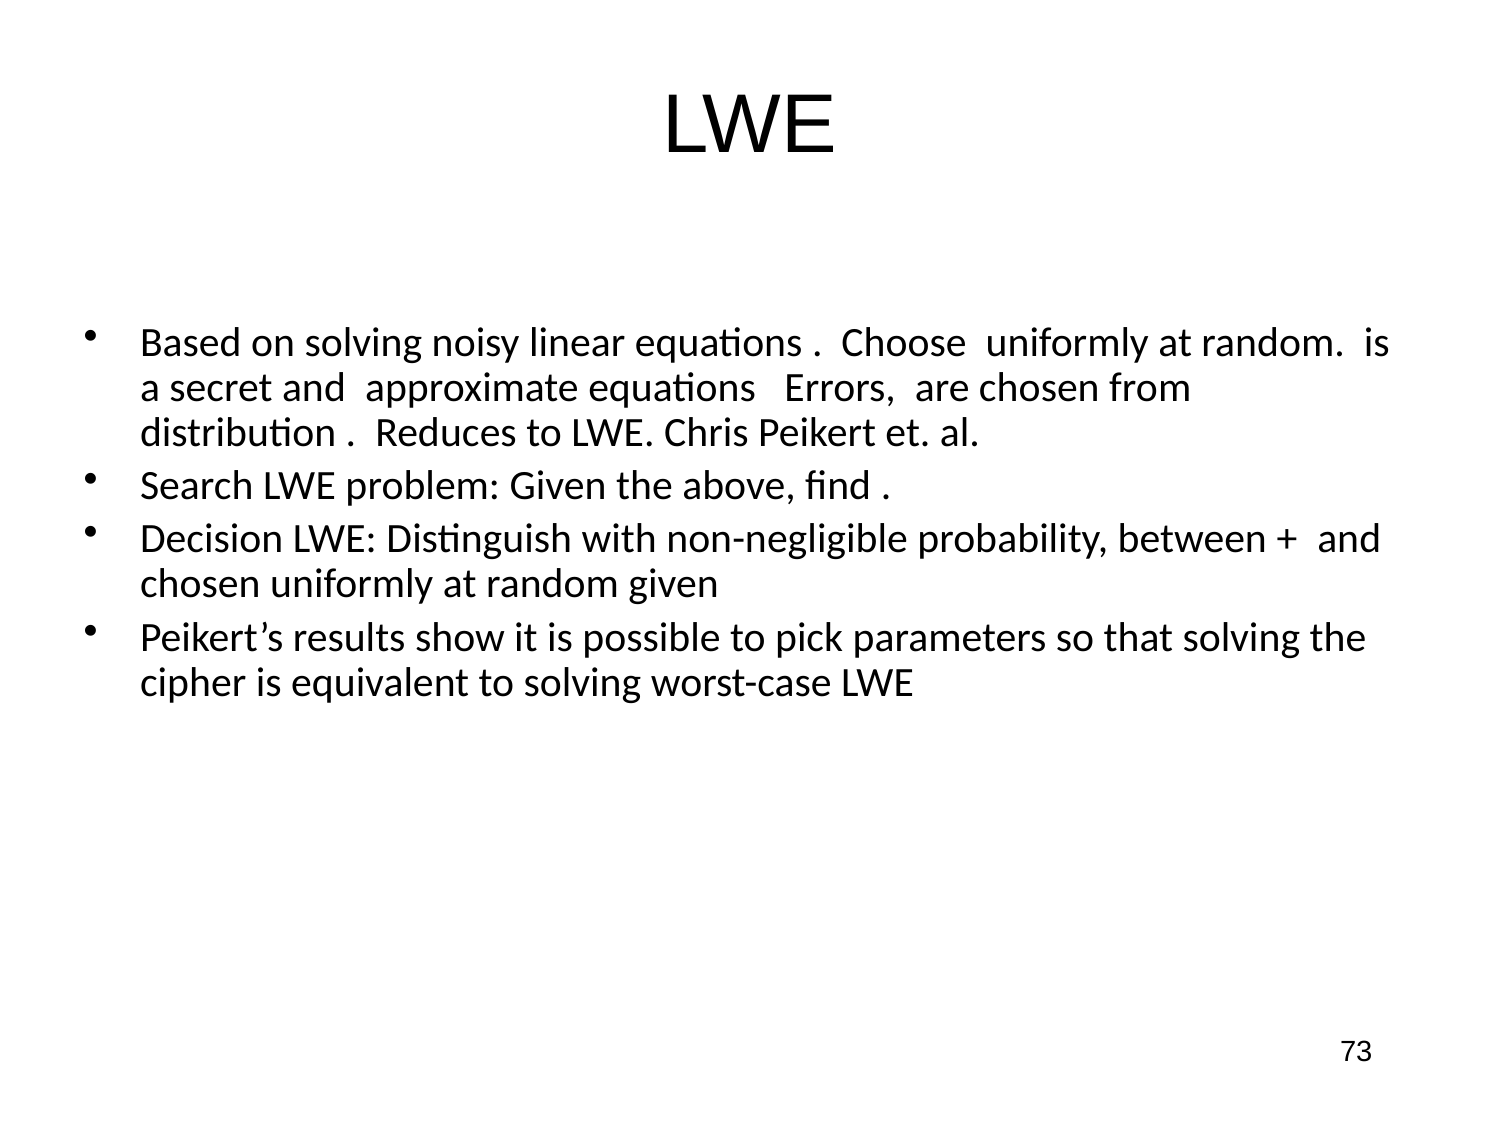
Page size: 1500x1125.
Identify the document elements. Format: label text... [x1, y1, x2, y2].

slide_number 73 [1074, 1024, 1388, 1101]
title LWE [112, 37, 1388, 201]
